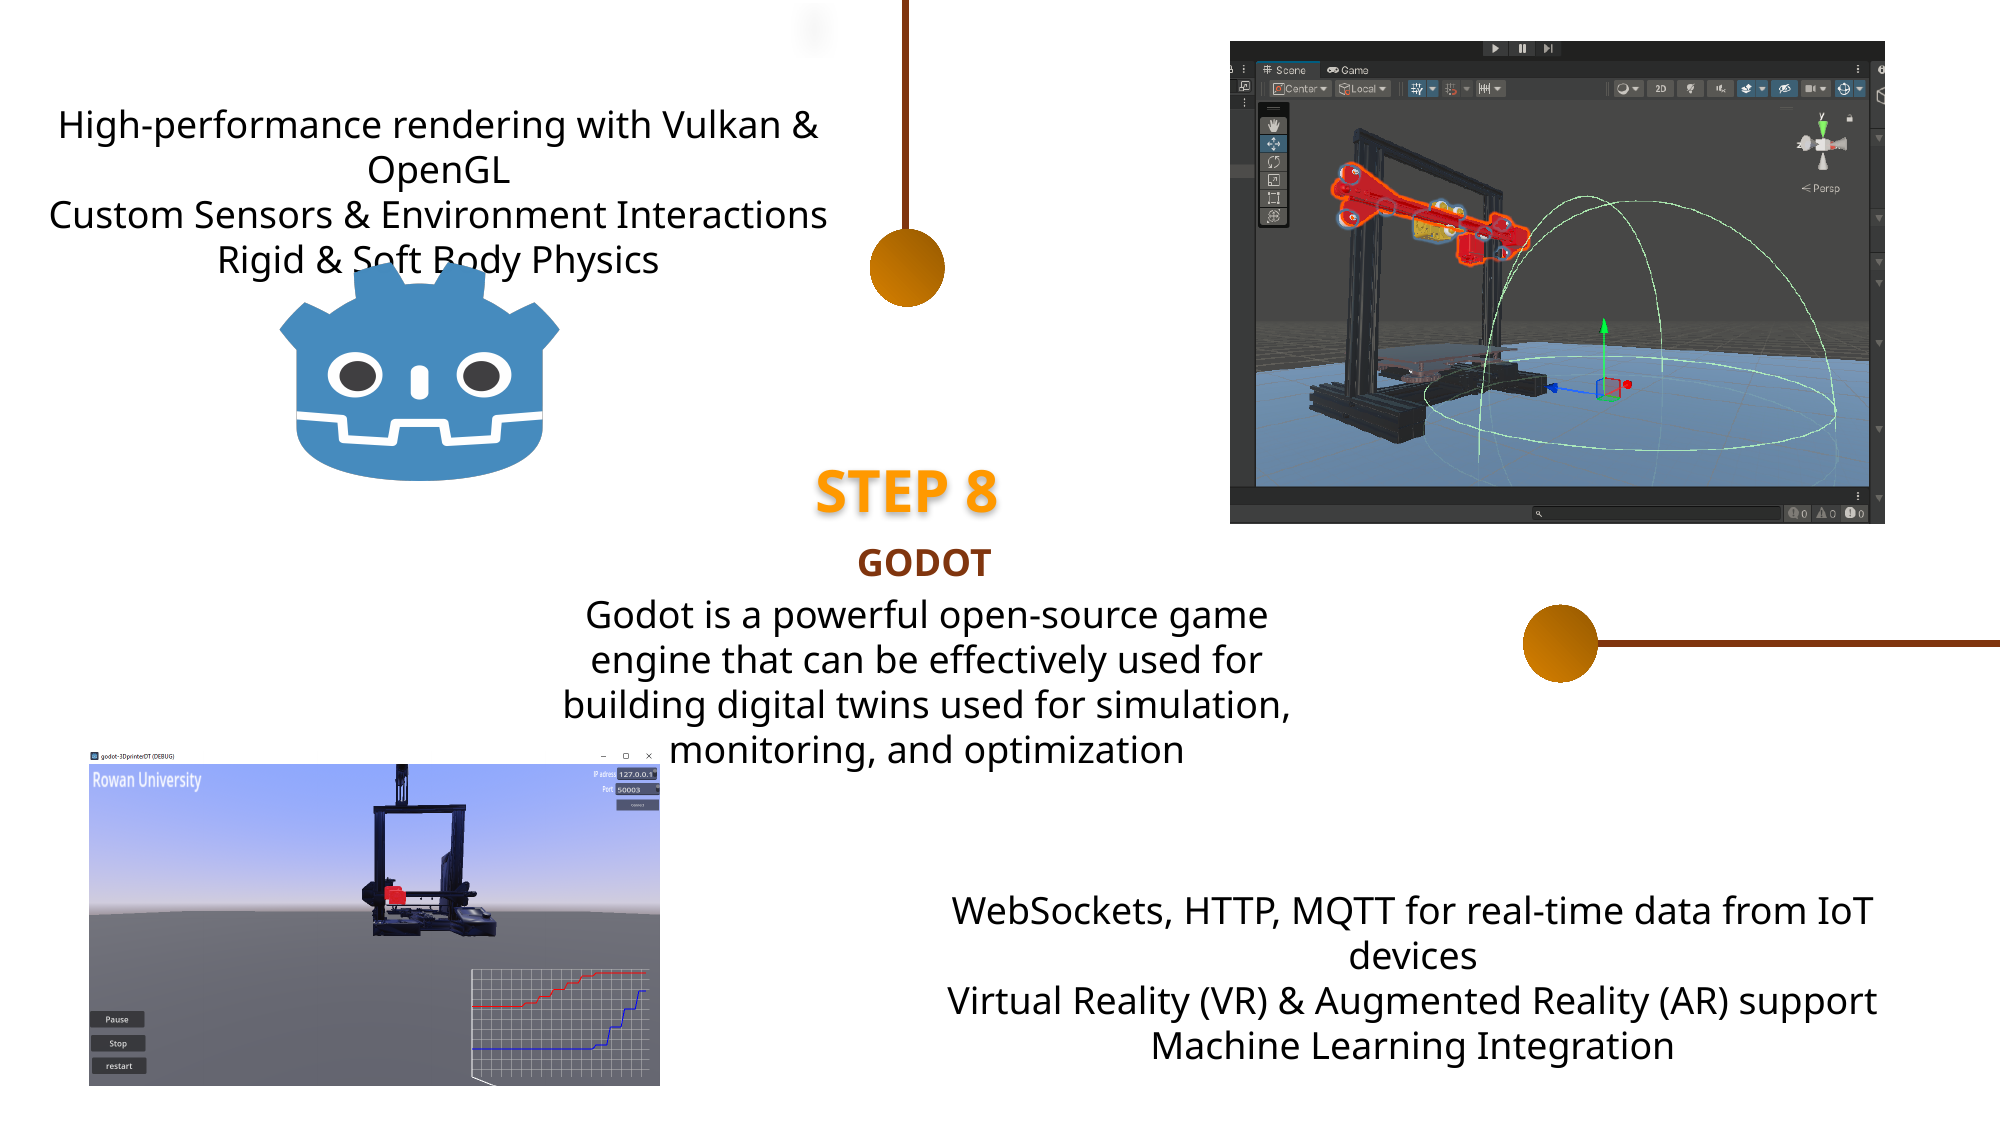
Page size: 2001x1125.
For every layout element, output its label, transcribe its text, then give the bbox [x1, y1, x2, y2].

picture [264, 243, 574, 499]
picture [1229, 41, 1886, 525]
text_box STEP 8 [772, 446, 1042, 532]
text_box [1521, 603, 1600, 684]
text_box WebSockets, HTTP, MQTT for real-time data from IoT devices Virtual Reality (VR) & Augmented Reality (AR) support Machine Learning Integration [886, 879, 1940, 1075]
text_box GODOT [715, 532, 1134, 583]
picture [88, 750, 661, 1087]
text_box High-performance rendering with Vulkan & OpenGL Custom Sensors & Environment Interactions Rigid & Soft Body Physics [7, 93, 871, 289]
text_box [868, 227, 946, 308]
text_box Godot is a powerful open-source game engine that can be effectively used for building digital twins used for simulation, monitoring, and optimization [517, 583, 1338, 779]
